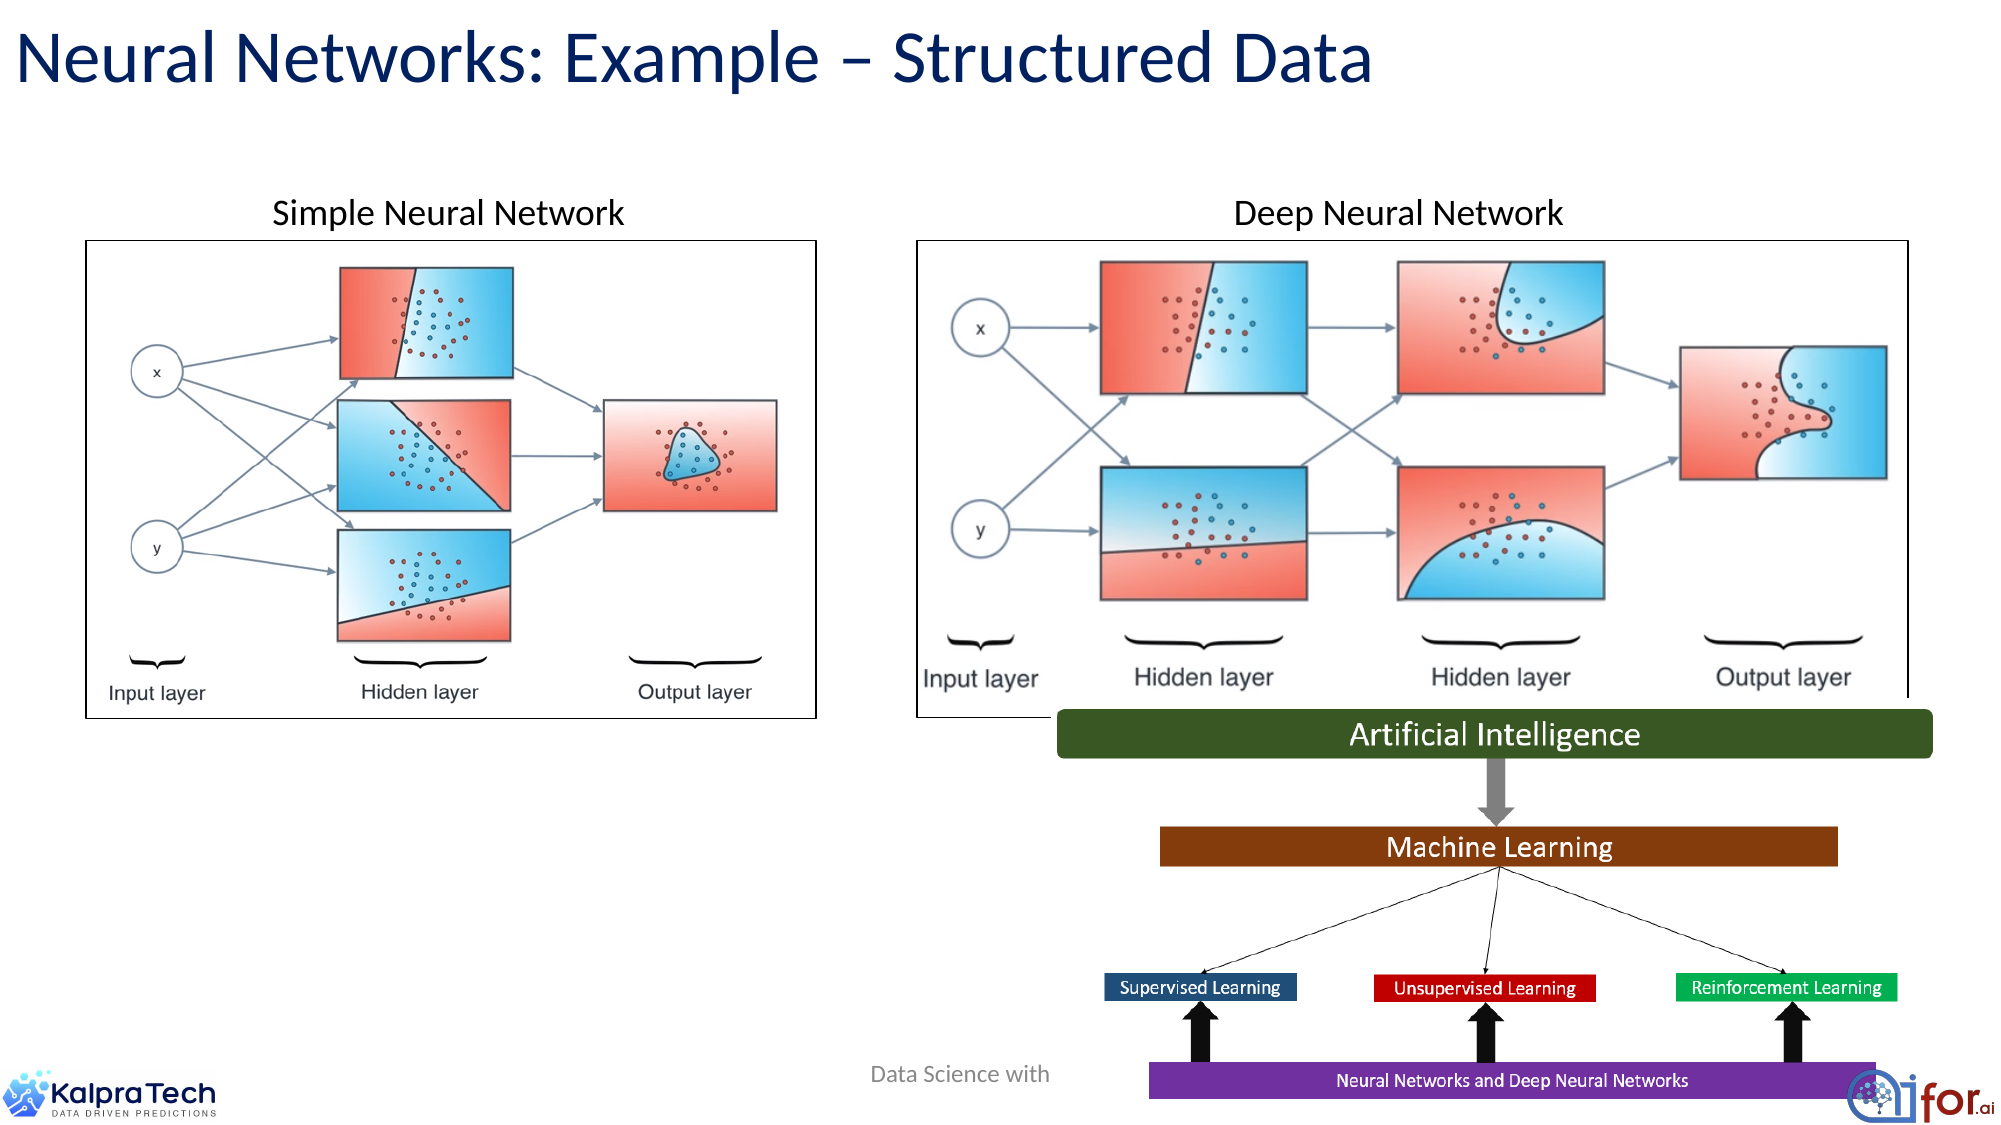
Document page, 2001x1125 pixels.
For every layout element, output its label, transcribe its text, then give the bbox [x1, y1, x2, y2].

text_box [917, 180, 1908, 717]
picture [0, 1065, 219, 1124]
picture [1051, 698, 2000, 1125]
footer Data Science with Python [662, 1042, 1046, 1103]
text_box Neural Networks: Example – Structured Data [0, 0, 1402, 105]
text_box Simple Neural Network [257, 180, 645, 239]
picture [86, 241, 816, 718]
